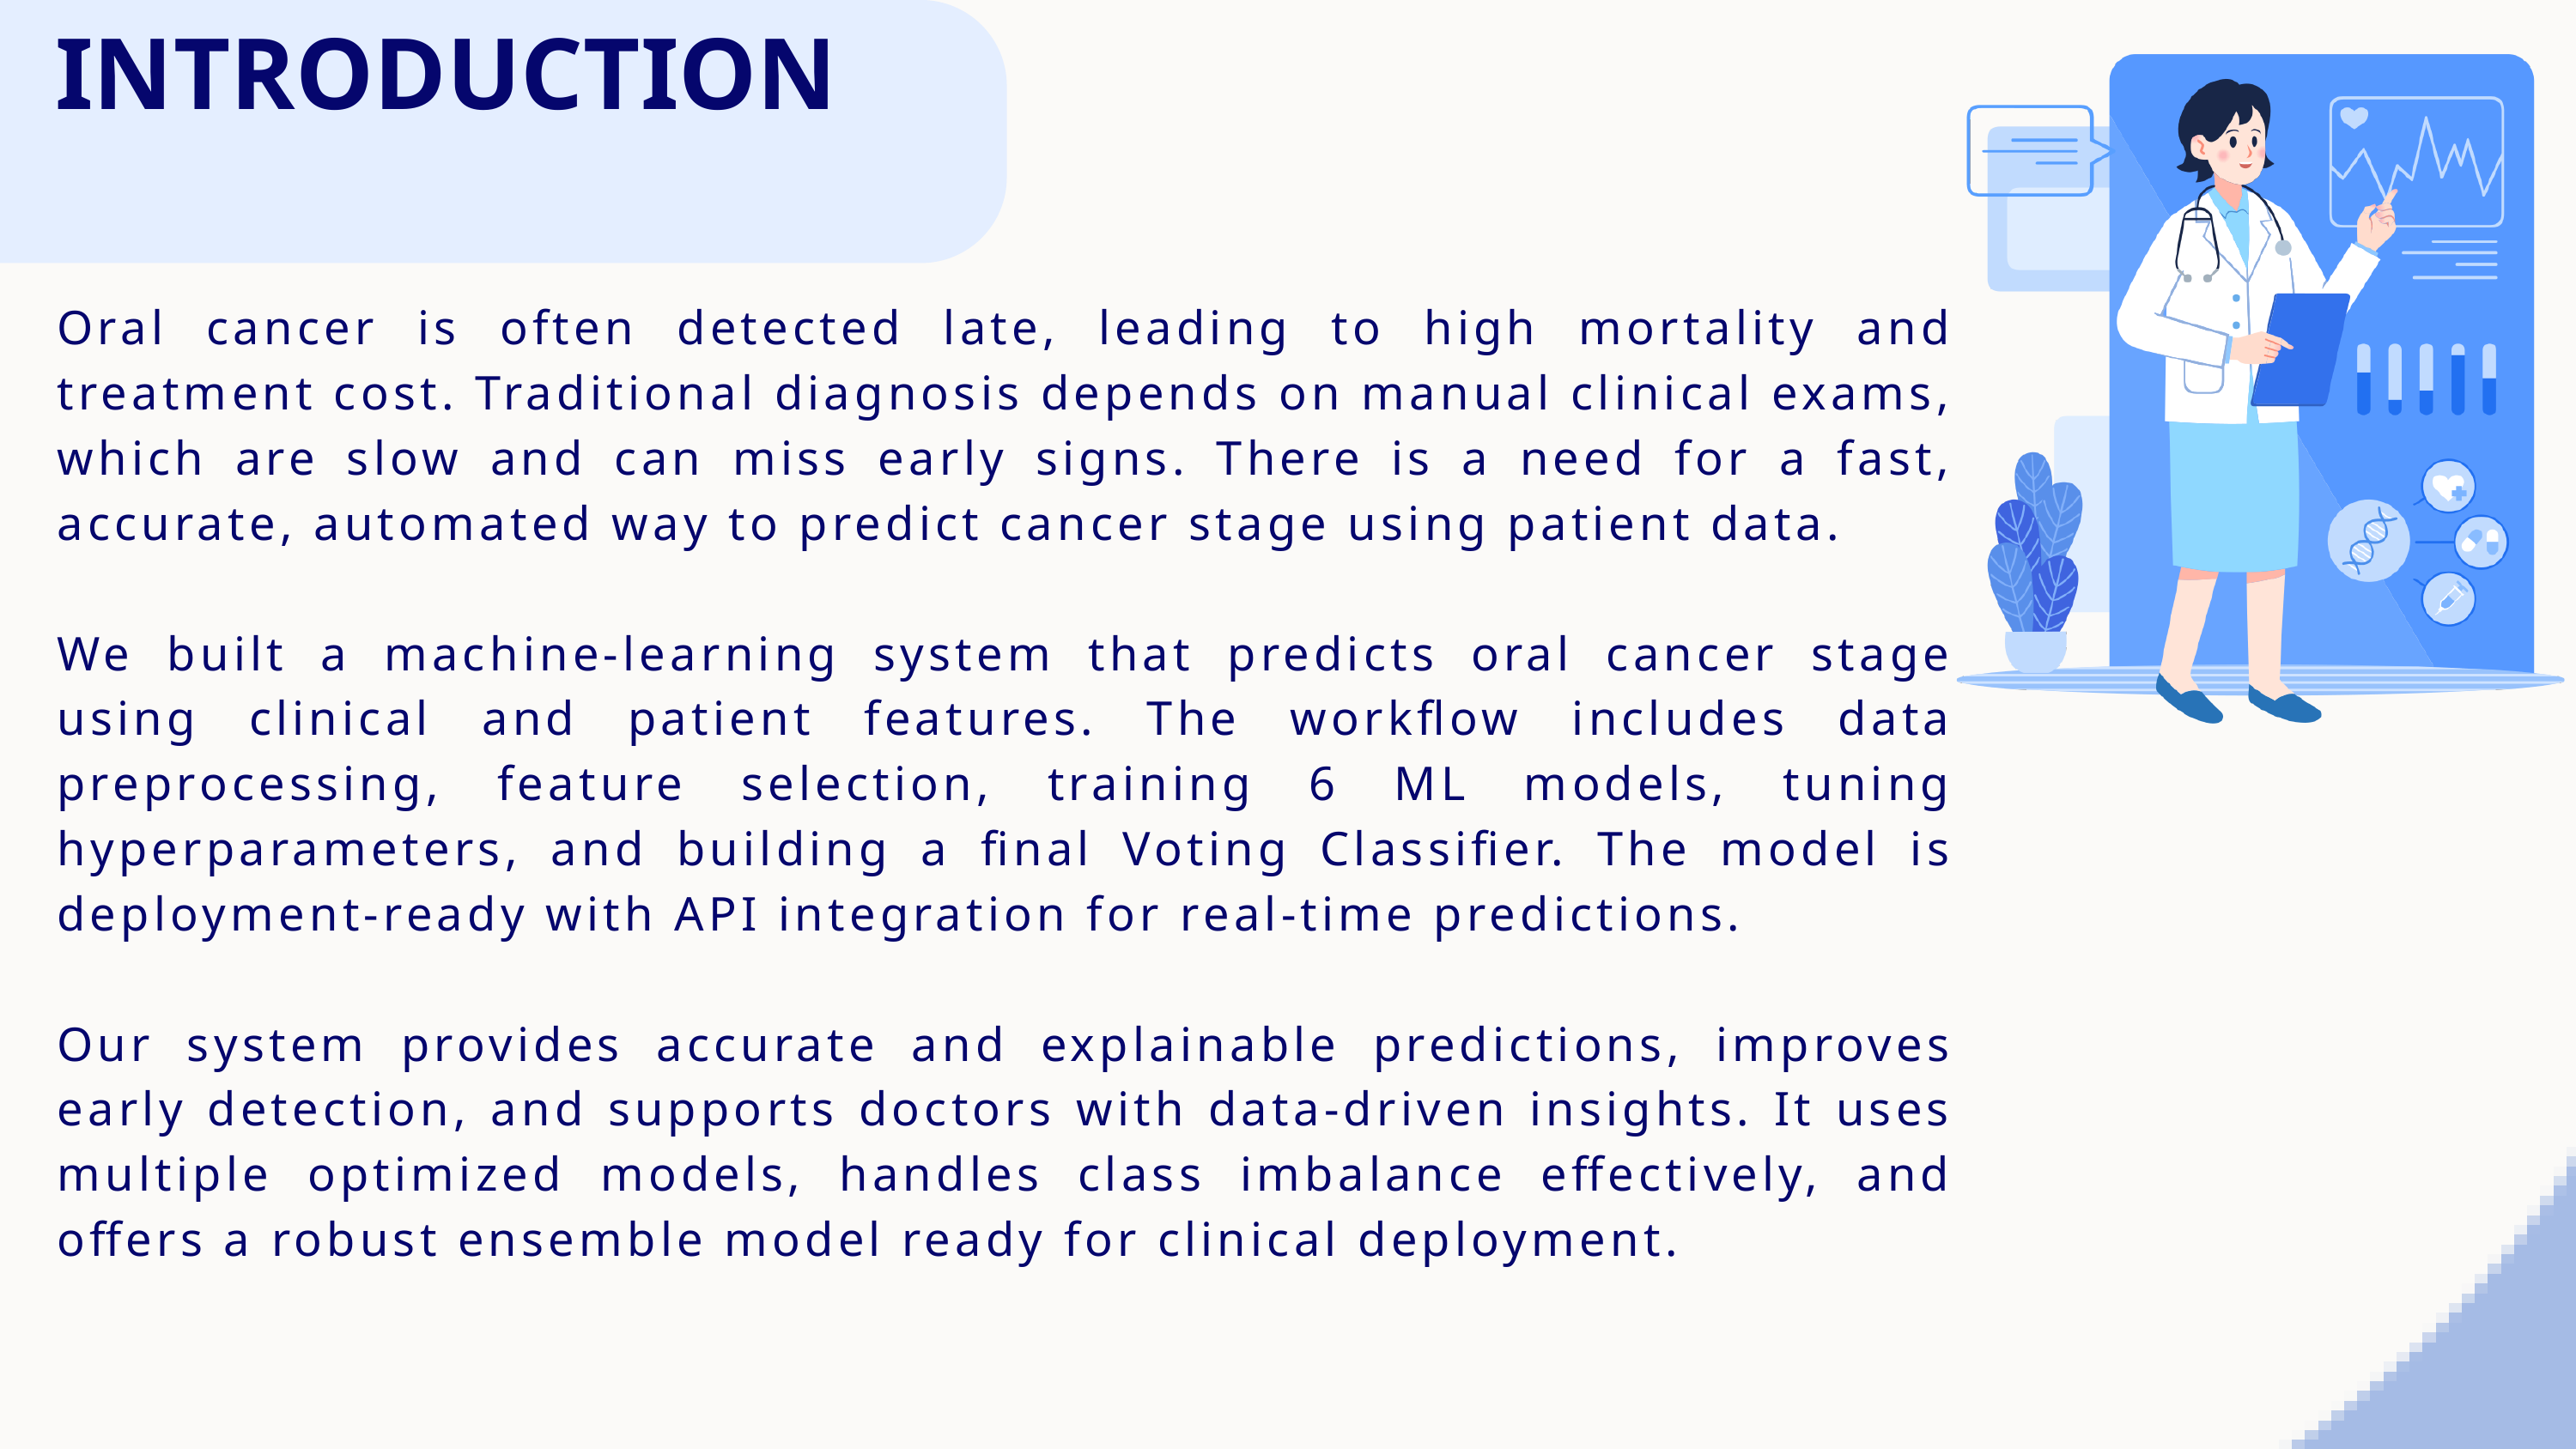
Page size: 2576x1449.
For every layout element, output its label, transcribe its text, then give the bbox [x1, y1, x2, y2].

text_box [1866, 724, 2576, 1449]
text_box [0, 0, 1007, 264]
text_box [1956, 54, 2565, 724]
text_box Oral cancer is often detected late, leading to high mortality and treatment cost. Traditional diagnosis depends on manual clinical exams, which are slow and can miss early signs. There is a need for a fast, accurate, automated way to predict cancer stage using patient data. We built a machine-learning system that predicts oral cancer stage using clinical and patient features. The workflow includes data preprocessing, feature selection, training 6 ML models, tuning hyperparameters, and building a final Voting Classifier. The model is deployment-ready with API integration for real-time predictions. Our system provides accurate and explainable predictions, improves early detection, and supports doctors with data-driven insights. It uses multiple optimized models, handles class imbalance effectively, and offers a robust ensemble model ready for clinical deployment. [57, 288, 1957, 1266]
